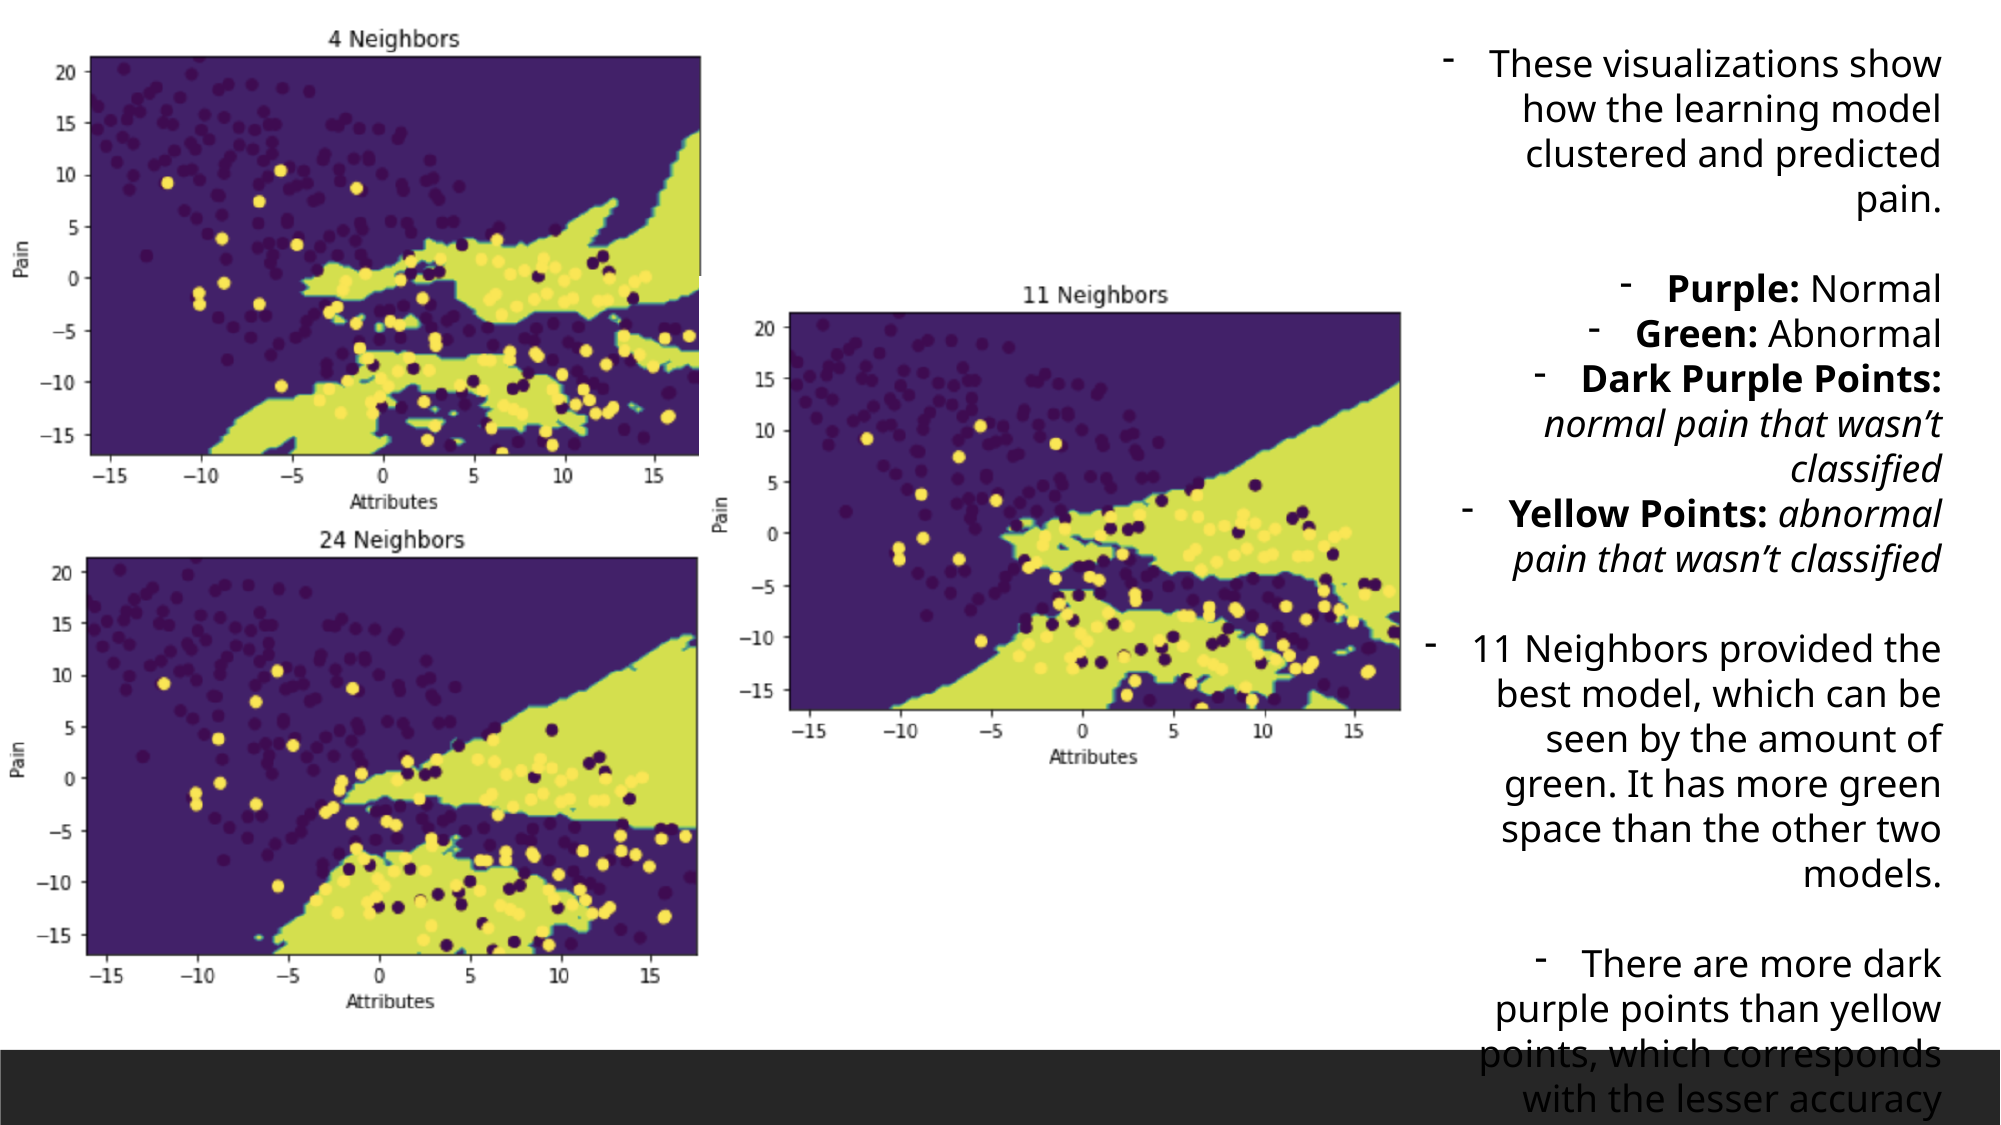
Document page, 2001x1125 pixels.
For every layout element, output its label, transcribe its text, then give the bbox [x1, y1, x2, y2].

text_box These visualizations show how the learning model clustered and predicted pain. Purple: Normal Green: Abnormal Dark Purple Points: normal pain that wasn’t classified Yellow Points: abnormal pain that wasn’t classified 11 Neighbors provided the best model, which can be seen by the amount of green. It has more green space than the other two models. There are more dark purple points than yellow points, which corresponds with the lesser accuracy for normal vs. abnormal pain. [1409, 32, 1958, 1125]
picture [0, 20, 1411, 1019]
